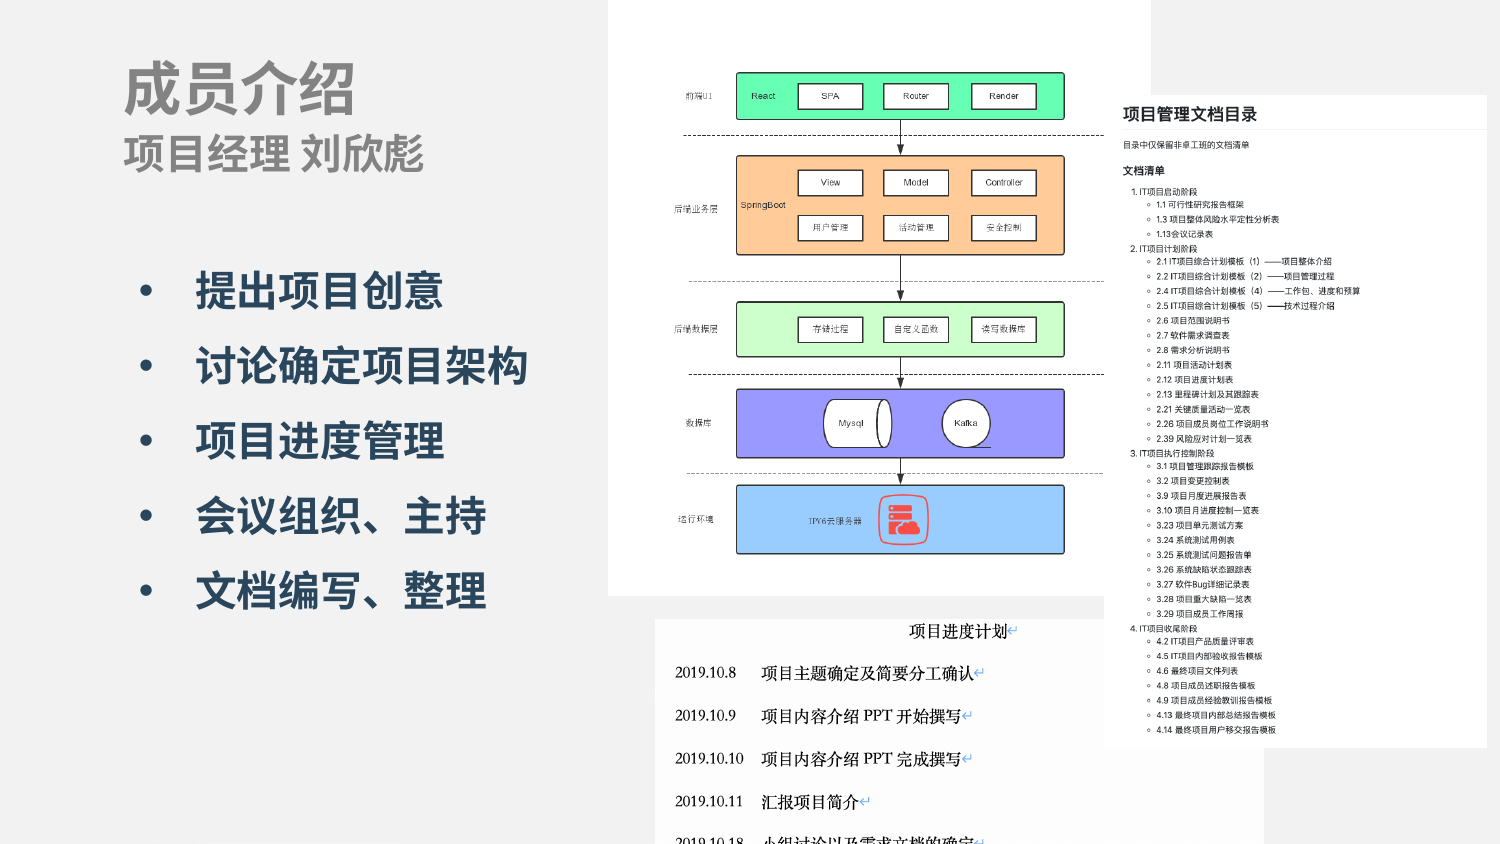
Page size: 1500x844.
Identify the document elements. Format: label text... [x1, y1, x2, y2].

text_box 提出项目创意 讨论确定项目架构 项目进度管理 会议组织、主持 文档编写、整理 [123, 232, 1099, 623]
picture [608, 0, 1487, 844]
text_box 项目经理 刘欣彪 [123, 121, 474, 184]
text_box 成员介绍 [123, 55, 474, 118]
